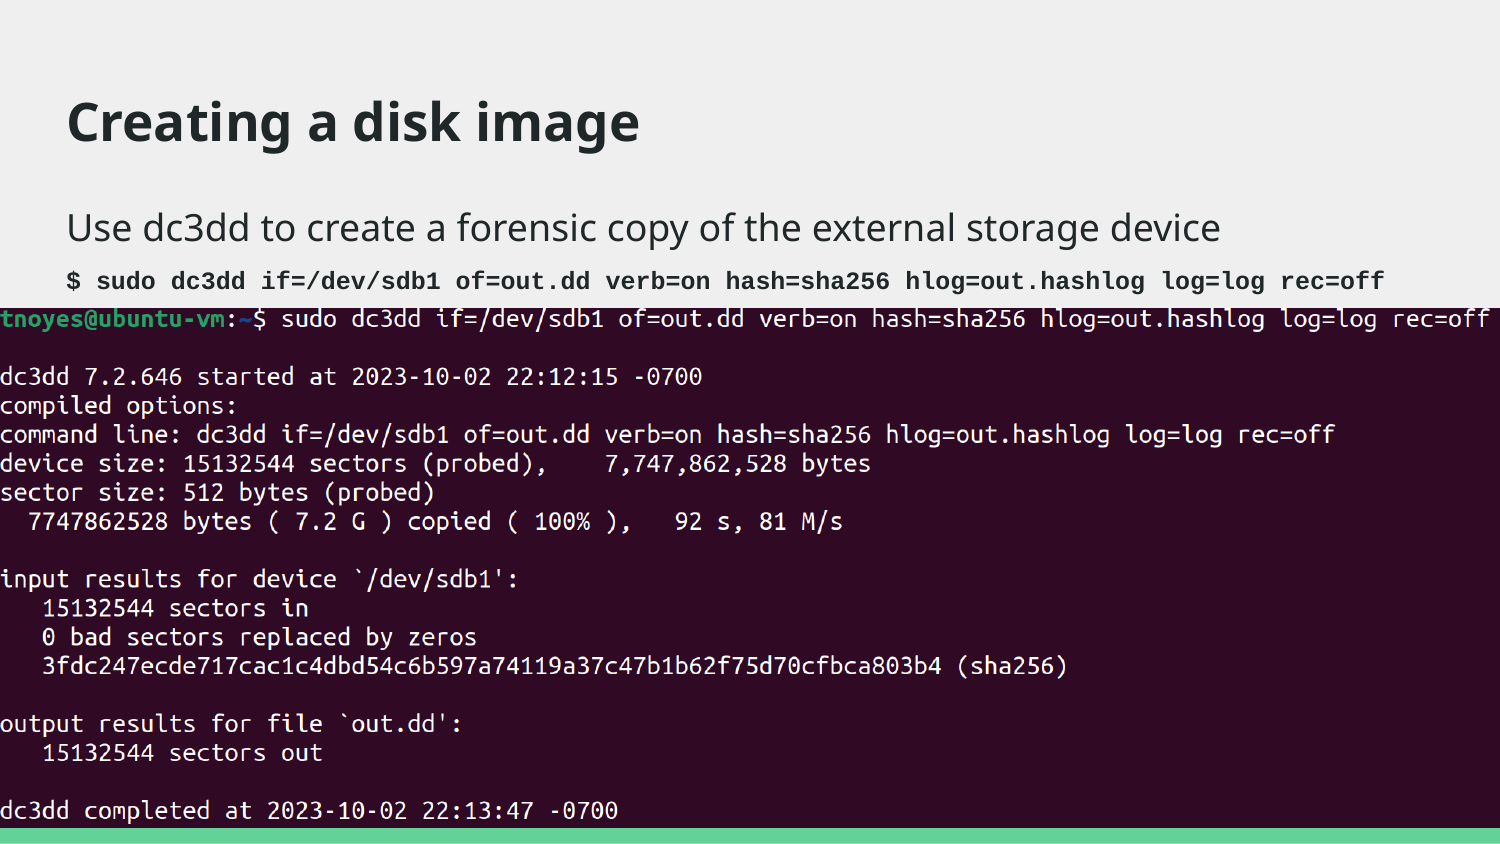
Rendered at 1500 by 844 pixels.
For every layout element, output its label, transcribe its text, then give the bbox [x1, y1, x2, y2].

list Use dc3dd to create a forensic copy of the external storage device $ sudo dc3dd if=/dev/sdb1 of=out.dd verb=on hash=sha256 hlog=out.hashlog log=log rec=off [51, 166, 1449, 306]
picture [0, 307, 1500, 828]
title Creating a disk image [51, 72, 1449, 166]
